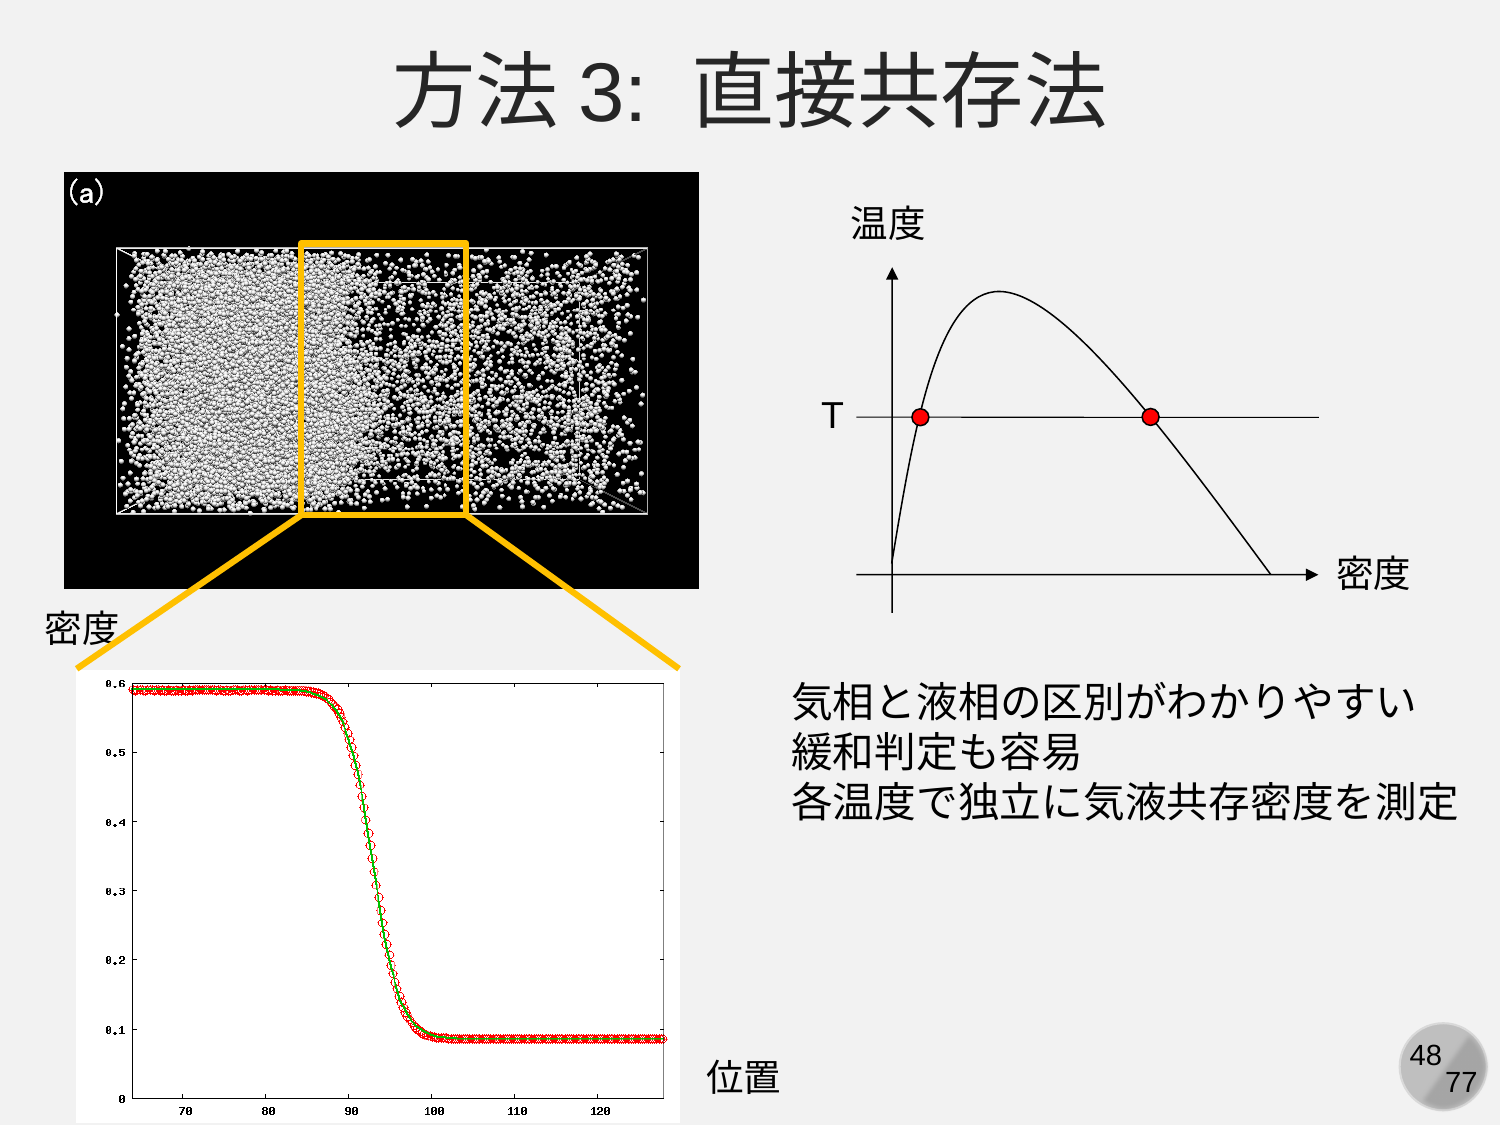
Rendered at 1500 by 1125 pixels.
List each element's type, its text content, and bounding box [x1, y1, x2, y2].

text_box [856, 418, 1319, 613]
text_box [76, 515, 302, 669]
text_box 温度 [836, 192, 941, 252]
text_box 密度 [1321, 542, 1427, 602]
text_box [856, 267, 1319, 417]
picture [64, 172, 699, 589]
text_box T [806, 383, 856, 444]
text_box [466, 515, 679, 669]
text_box 位置 [691, 1046, 797, 1107]
text_box 密度 [30, 597, 76, 658]
list 方法3: 直接共存法 [0, 31, 1500, 155]
text_box 気相と液相の区別がわかりやすい 緩和判定も容易 各温度で独立に気液共存密度を測定 [776, 668, 1475, 834]
picture [76, 670, 680, 1123]
